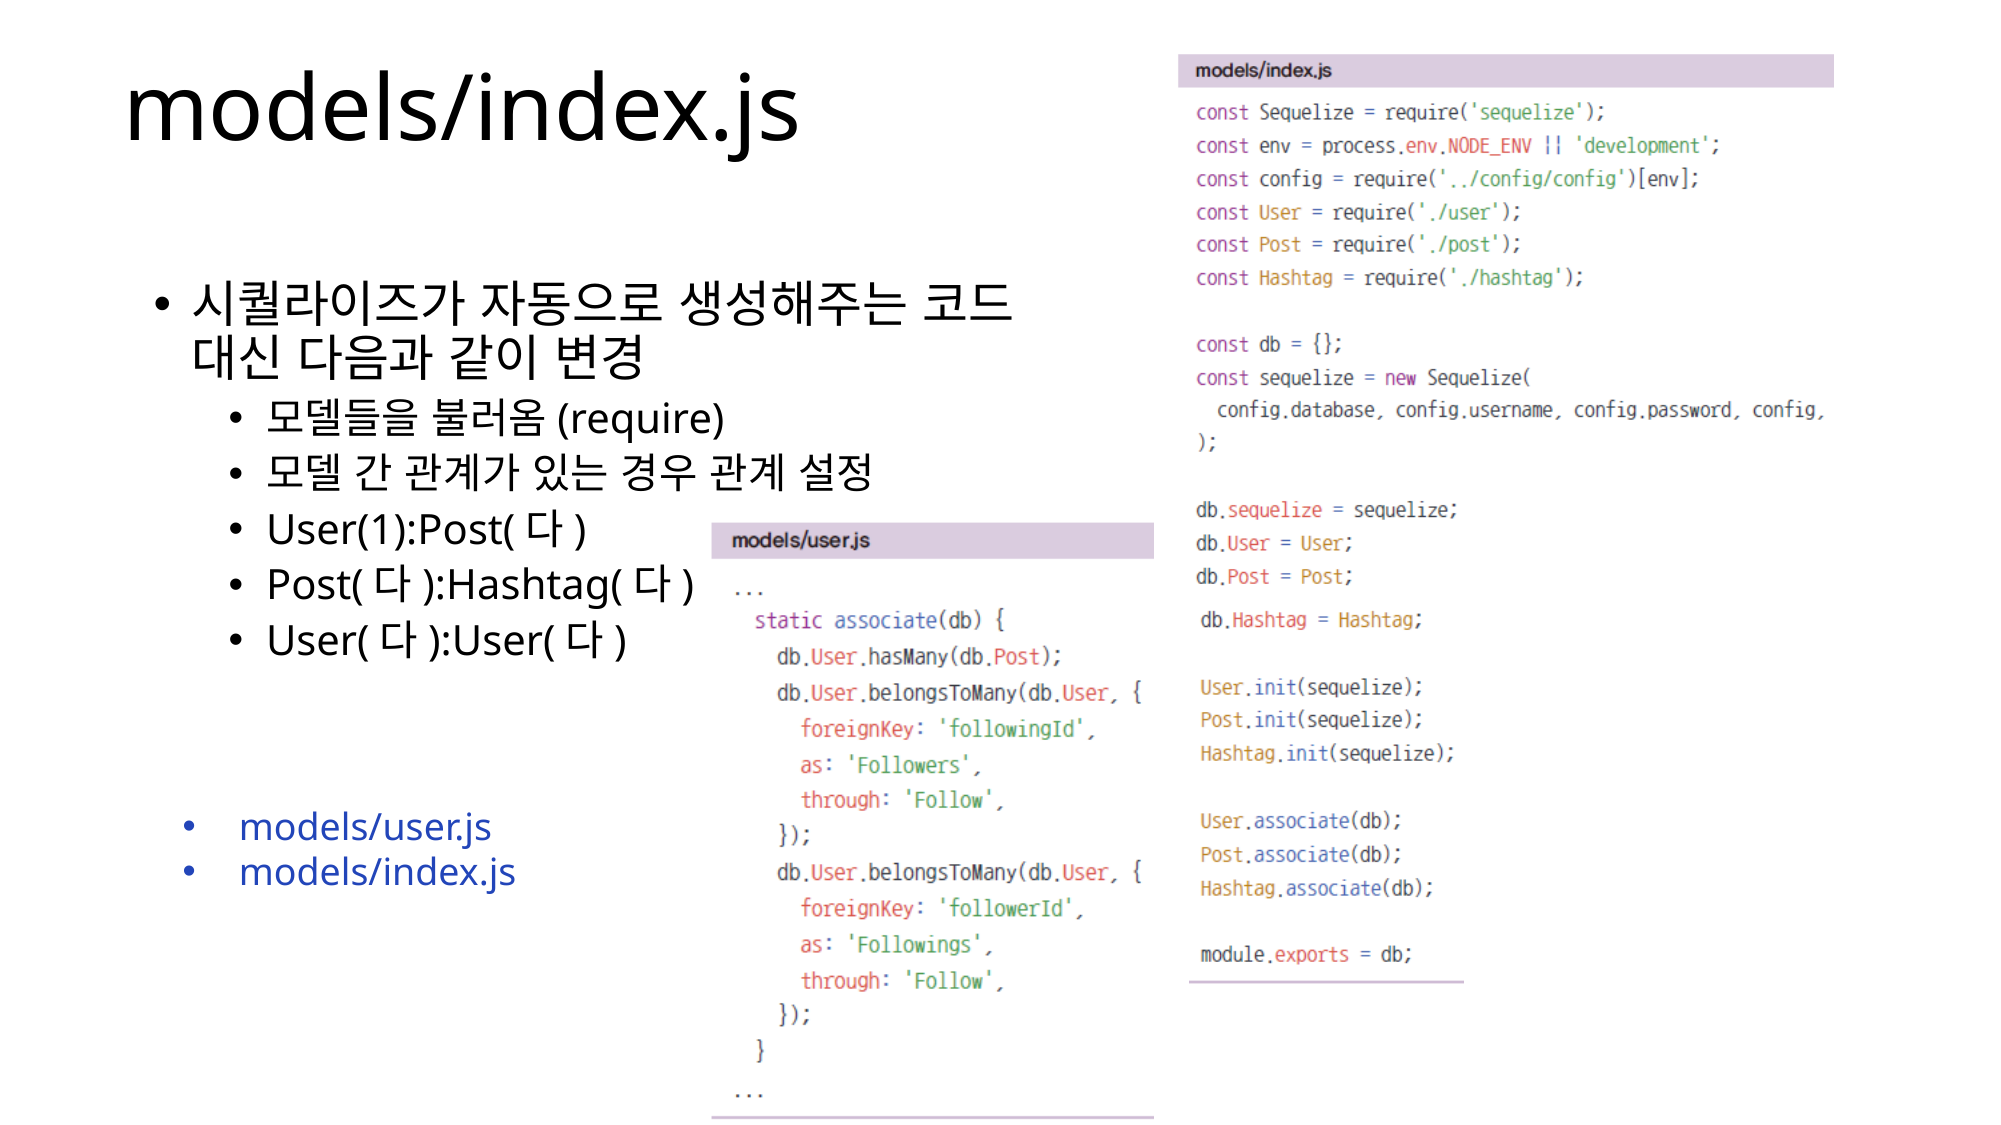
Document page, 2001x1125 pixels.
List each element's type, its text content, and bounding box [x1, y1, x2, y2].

picture [1172, 49, 1834, 993]
text_box 시퀄라이즈가 자동으로 생성해주는 코드 대신 다음과 같이 변경 모델들을 불러옴(require) 모델 간 관계가 있는 경우 관계 설정 User(1):Post(다) Post(다):Hashtag(다) User(다):User(다) [138, 271, 1030, 1086]
text_box models/index.js [108, 54, 1172, 272]
picture [706, 520, 1154, 1125]
text_box models/user.js models/index.js [167, 795, 542, 901]
